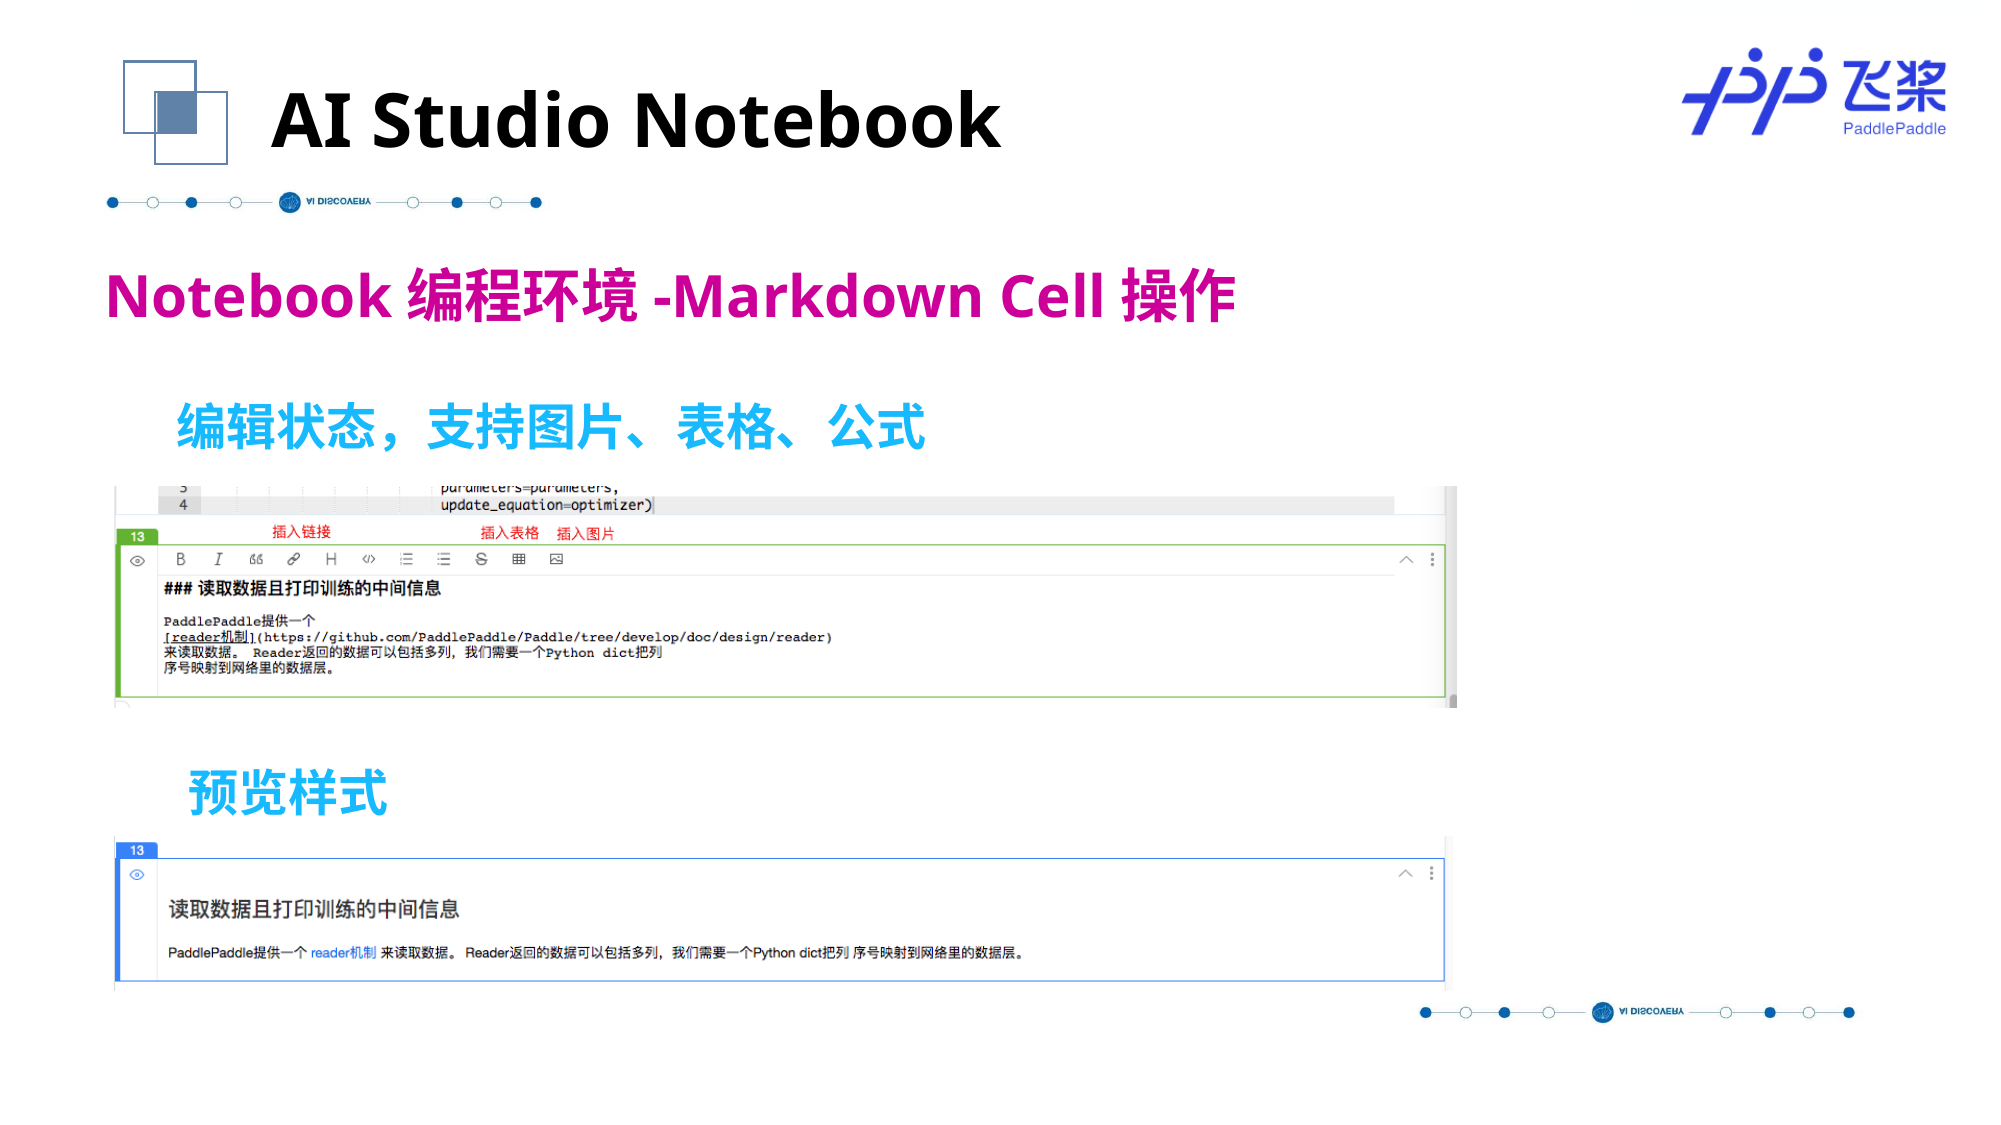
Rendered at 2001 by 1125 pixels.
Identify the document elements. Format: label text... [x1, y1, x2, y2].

picture [95, 180, 550, 216]
picture [1635, 0, 1988, 173]
text_box 预览样式 [114, 724, 1868, 830]
picture [102, 486, 1457, 708]
text_box 编辑状态，支持图片、表格、公式 [102, 357, 1855, 463]
text_box AI Studio Notebook [256, 65, 1302, 170]
picture [114, 836, 1863, 1039]
text_box Notebook编程环境-Markdown Cell操作 [30, 216, 1783, 337]
